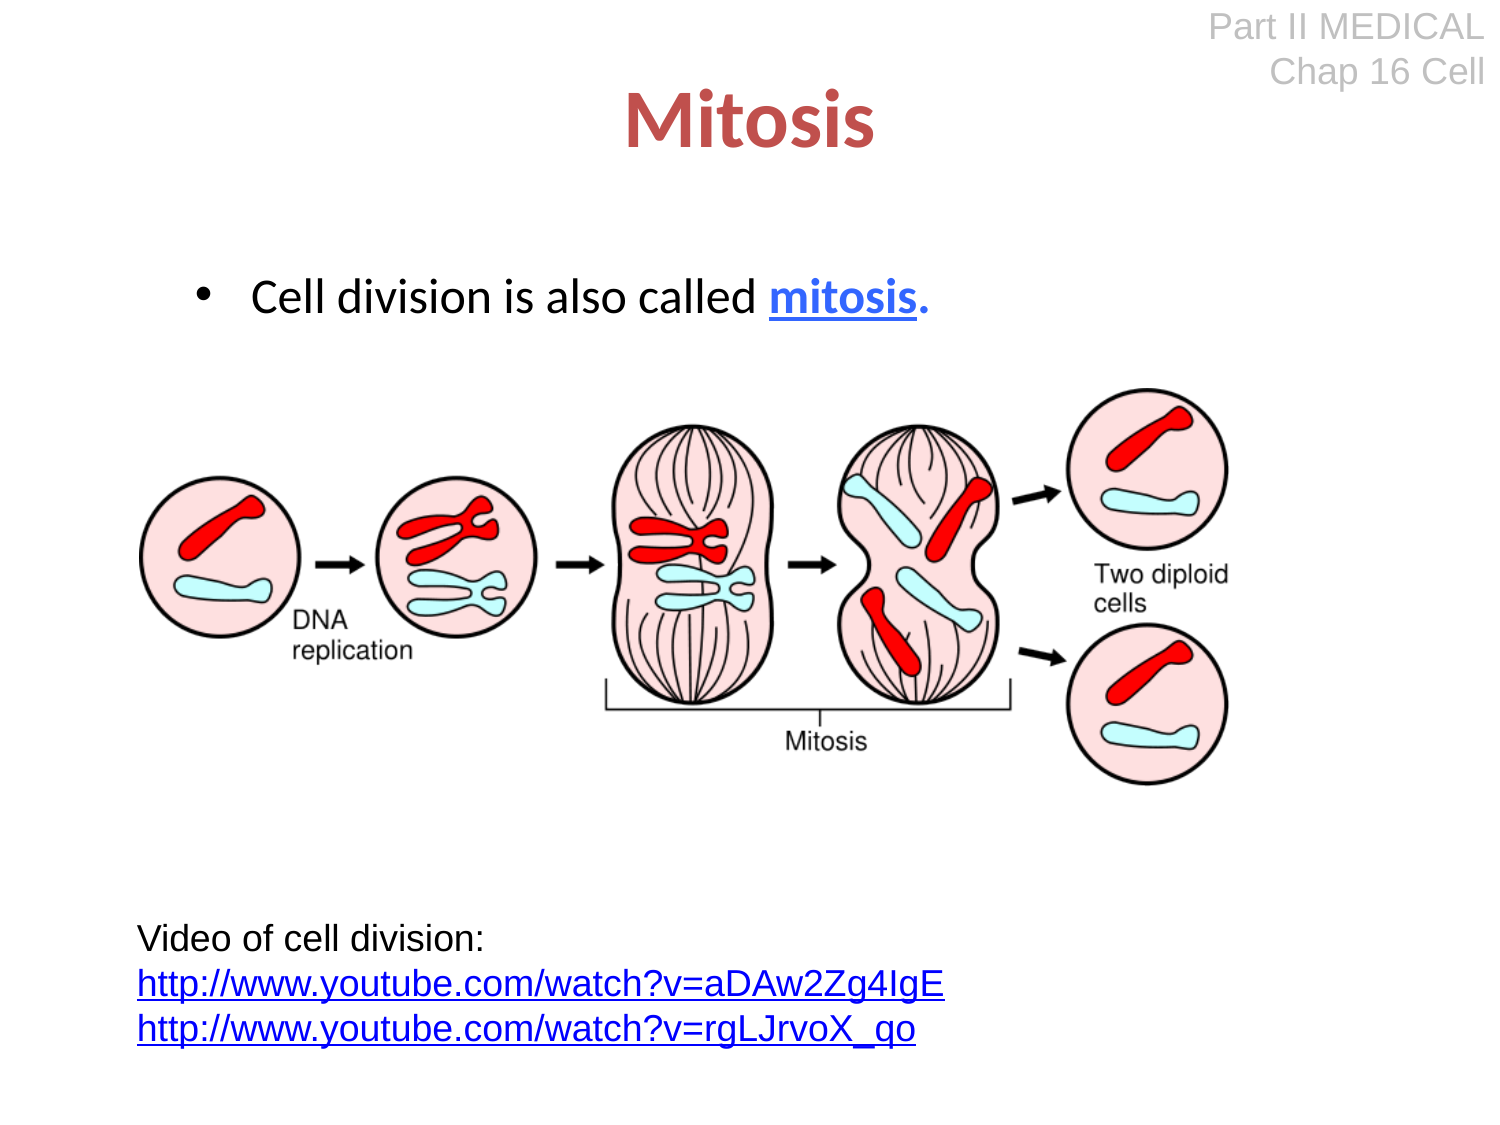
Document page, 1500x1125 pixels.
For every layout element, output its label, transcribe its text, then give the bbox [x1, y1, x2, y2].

text_box Video of cell division: http://www.youtube.com/watch?v=aDAw2Zg4IgE http://www.youtube.com/watch?v=rgLJrvoX_qo [122, 906, 960, 1057]
title Mitosis [75, 45, 1425, 183]
text_box Part II MEDICAL Chap 16 Cell [1162, 0, 1500, 100]
picture [139, 388, 1234, 787]
list Cell division is also called mitosis. [179, 268, 1268, 389]
